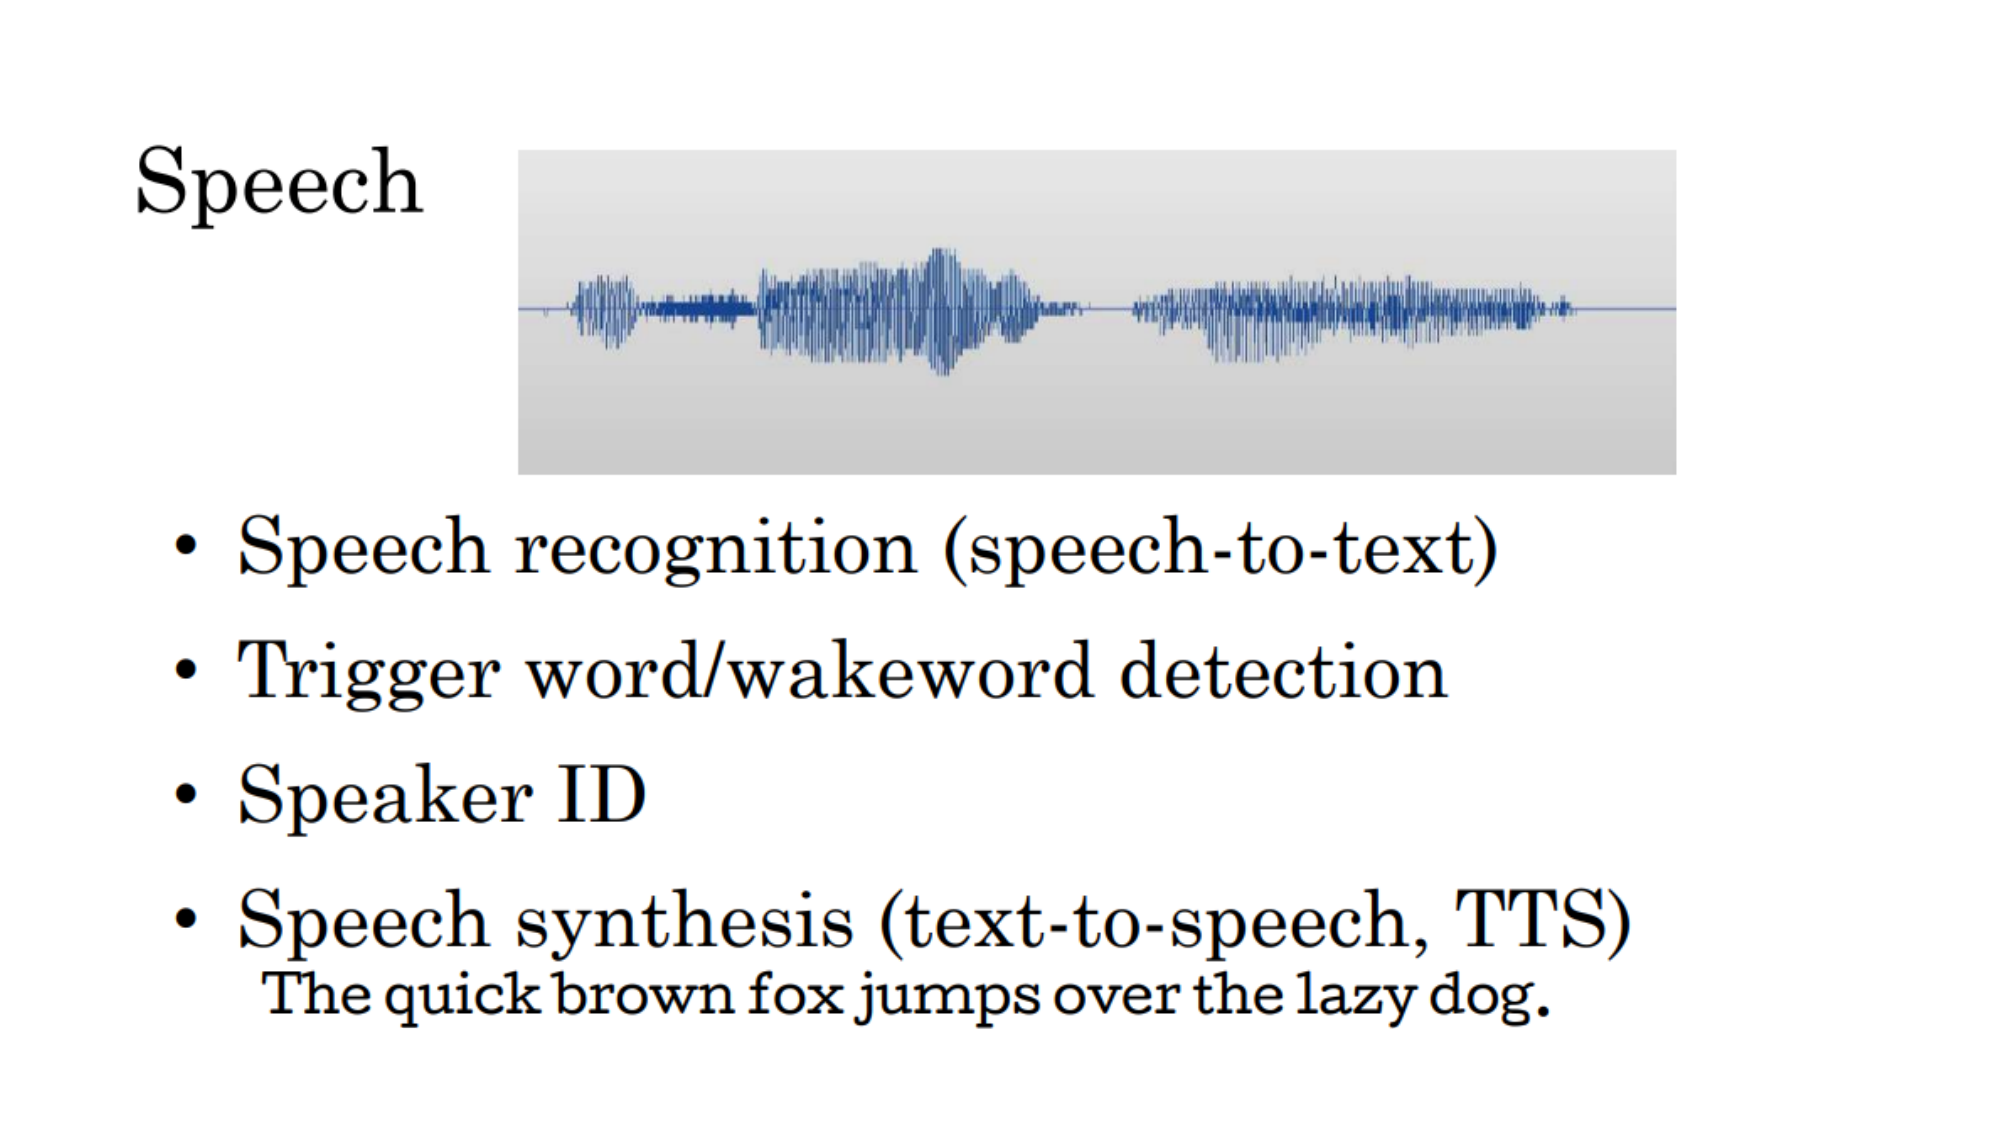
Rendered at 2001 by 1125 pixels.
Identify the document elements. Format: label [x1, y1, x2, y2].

picture [100, 82, 1900, 1035]
